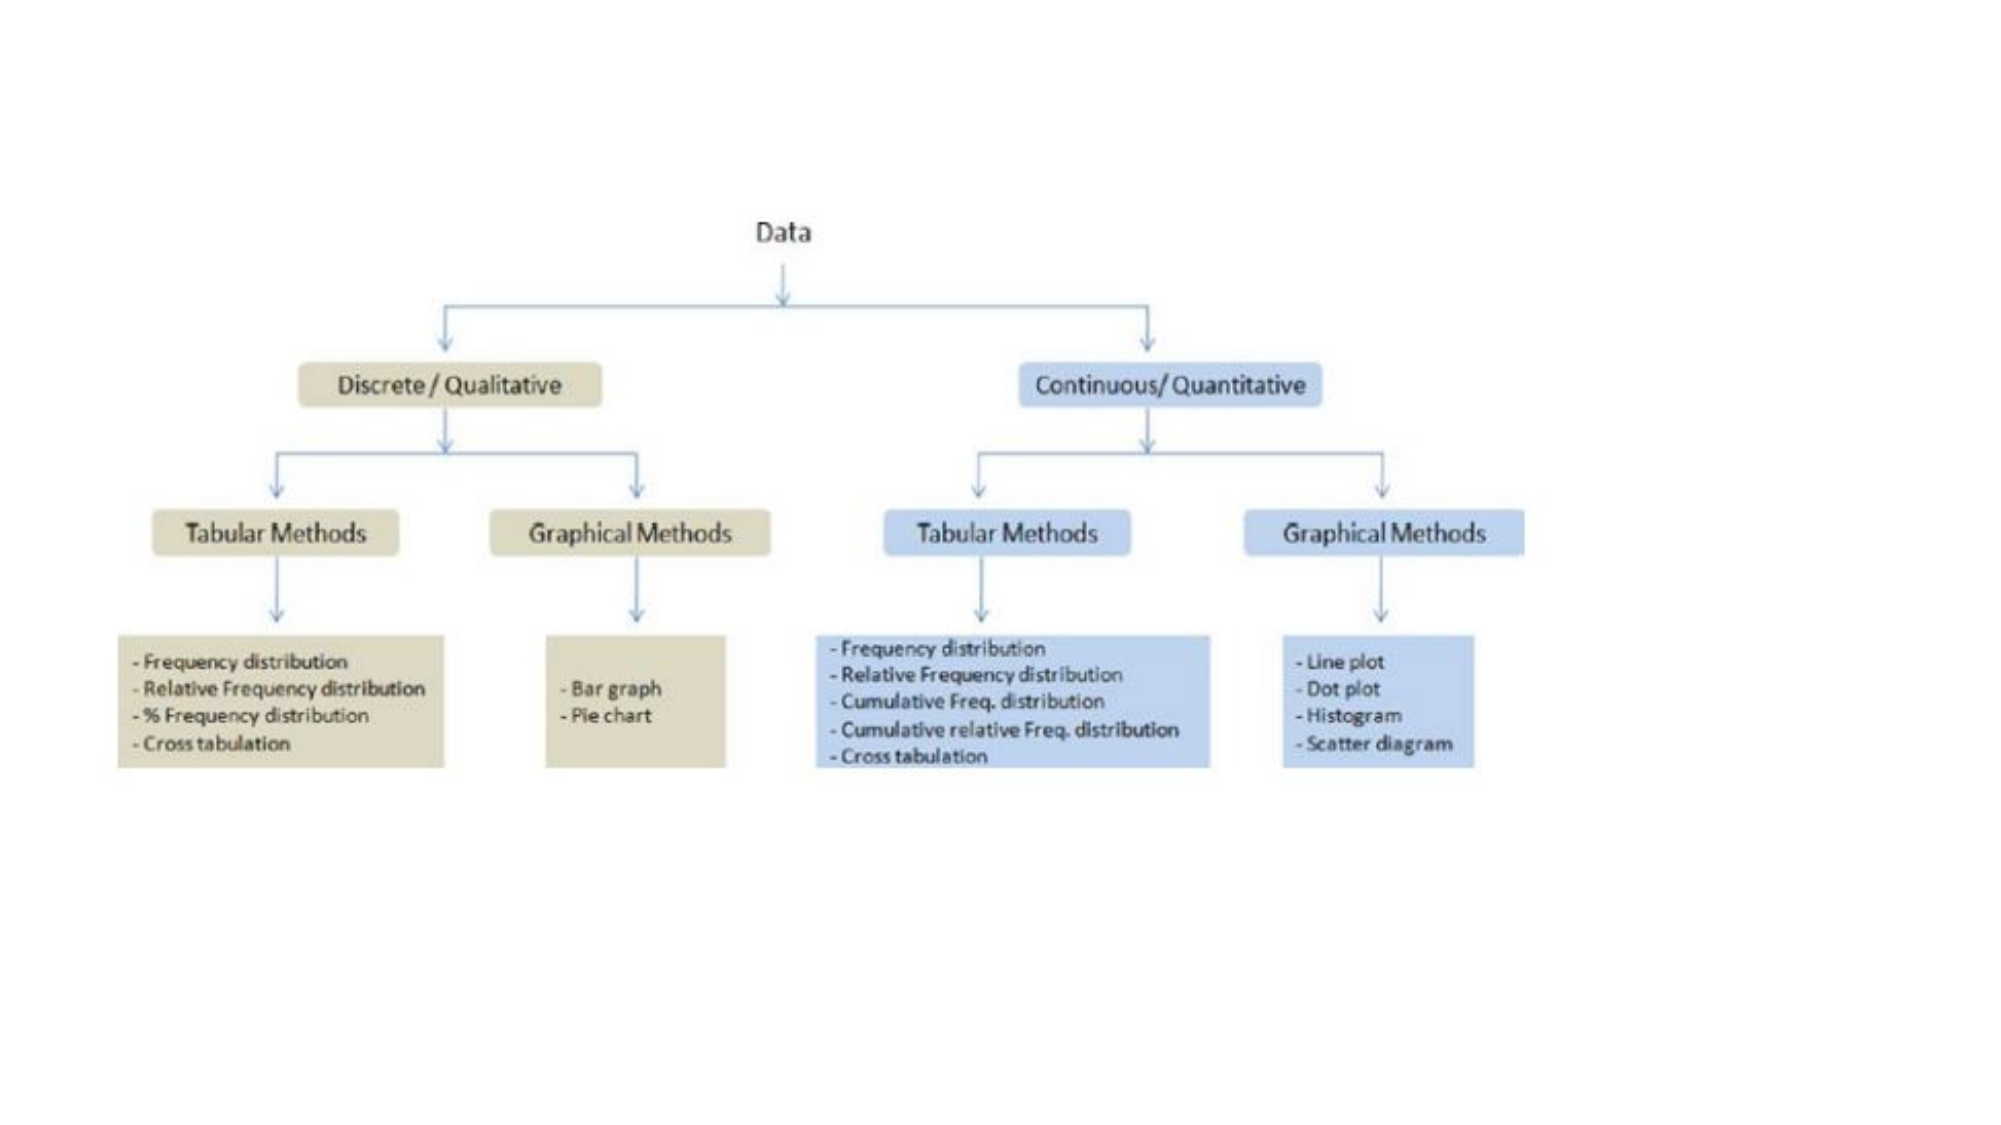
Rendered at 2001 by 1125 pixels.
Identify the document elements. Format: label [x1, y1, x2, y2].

picture [34, 200, 1593, 785]
